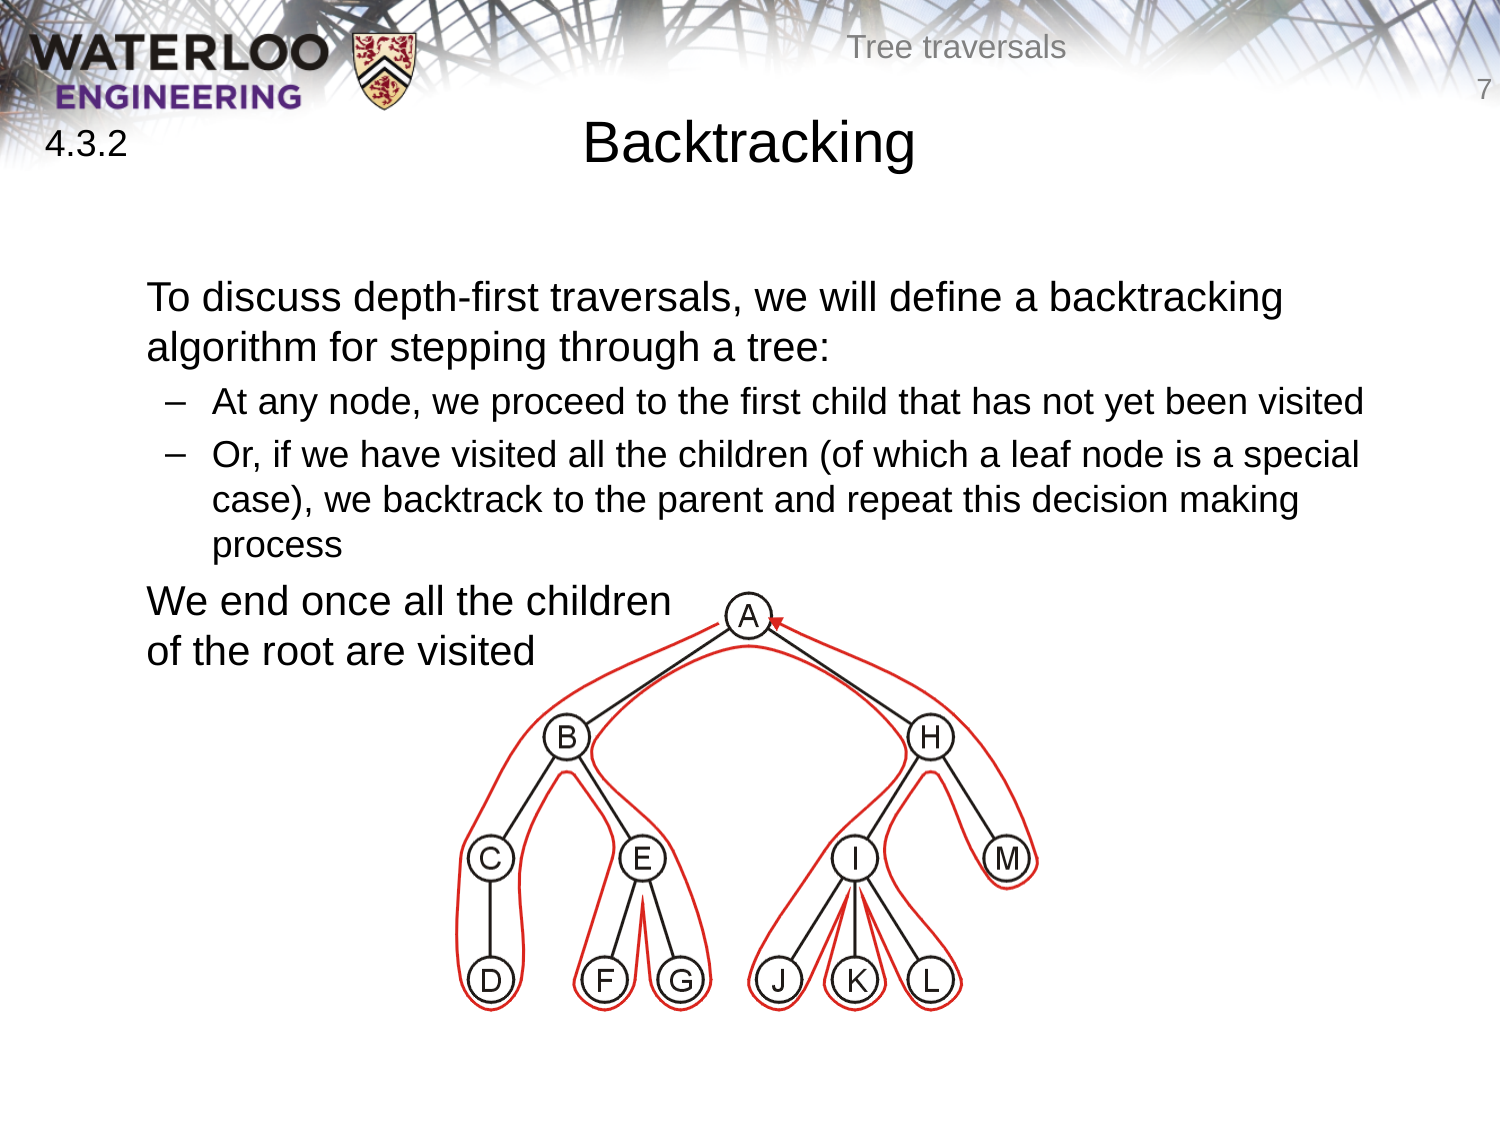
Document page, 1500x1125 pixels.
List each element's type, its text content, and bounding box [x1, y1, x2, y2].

picture [0, 0, 1500, 1125]
text_box 4.3.2 [30, 111, 143, 172]
title Backtracking [74, 44, 1426, 233]
list To discuss depth-first traversals, we will define a backtracking algorithm for stepping through a tree: At any node, we proceed to the first child that has not yet been visited Or, if we have visited all the children (of which a leaf node is a special case), we backtrack to the parent and repeat this decision making process We end once all the children of the root are visited [74, 262, 1426, 1006]
